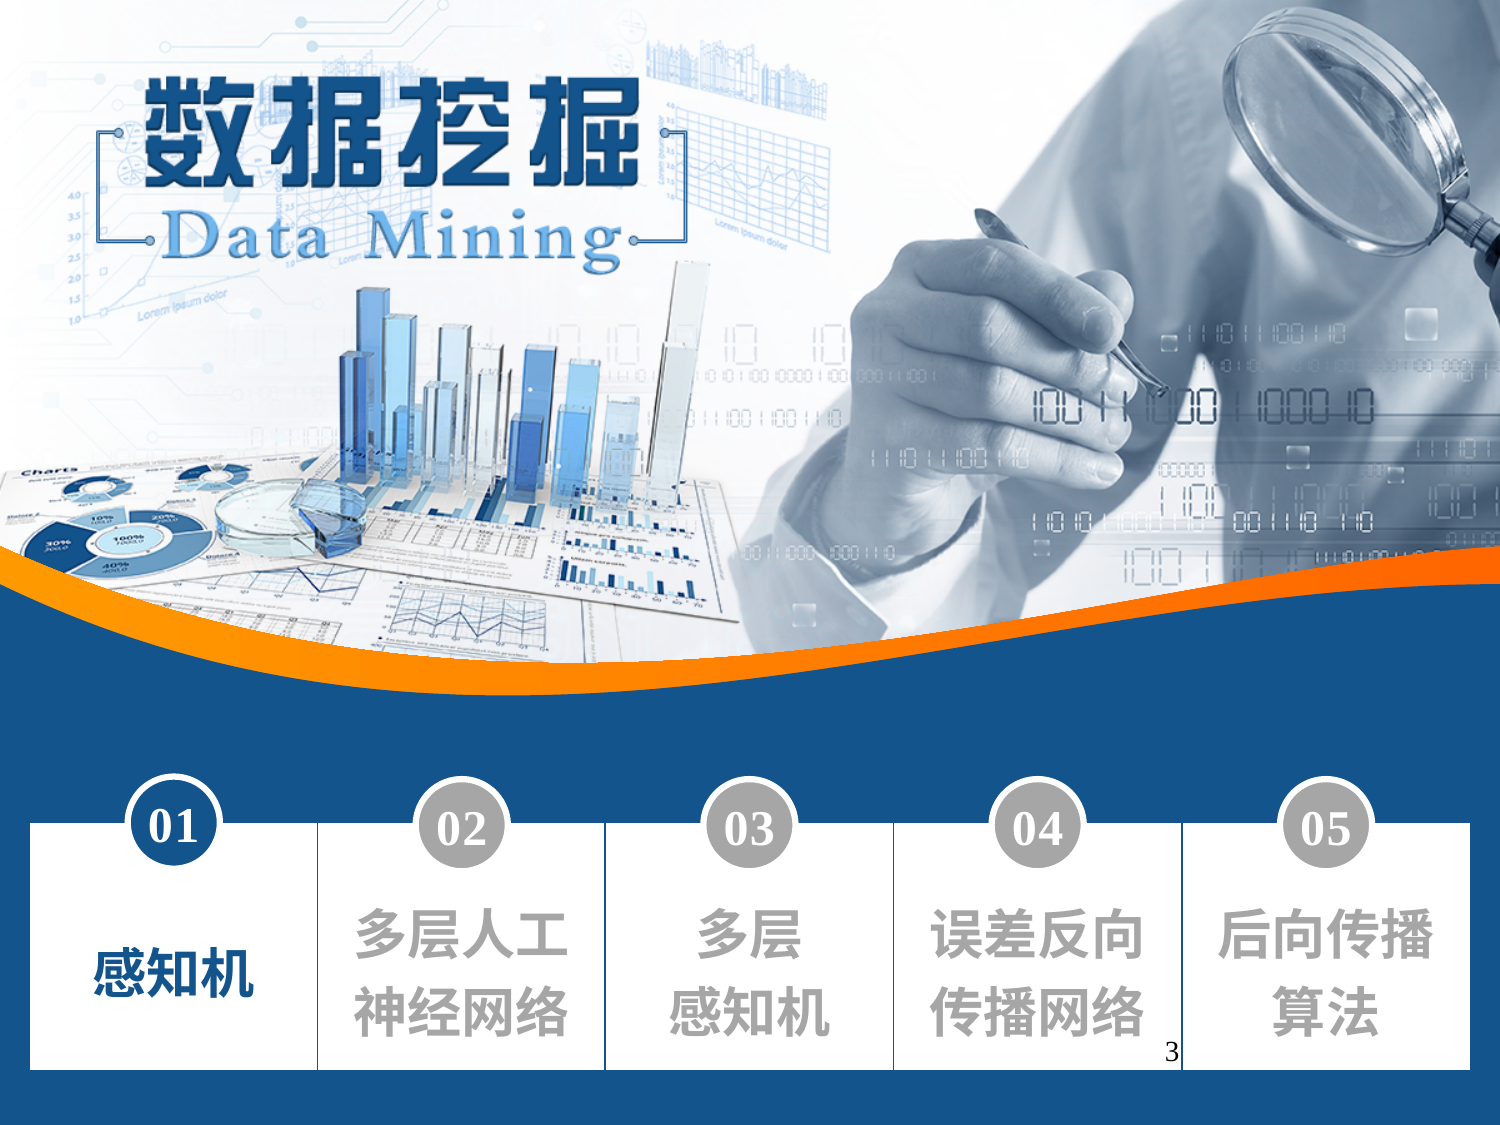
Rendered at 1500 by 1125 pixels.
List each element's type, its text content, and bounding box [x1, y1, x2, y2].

picture [0, 0, 1500, 663]
slide_number 3 [1149, 1025, 1500, 1100]
